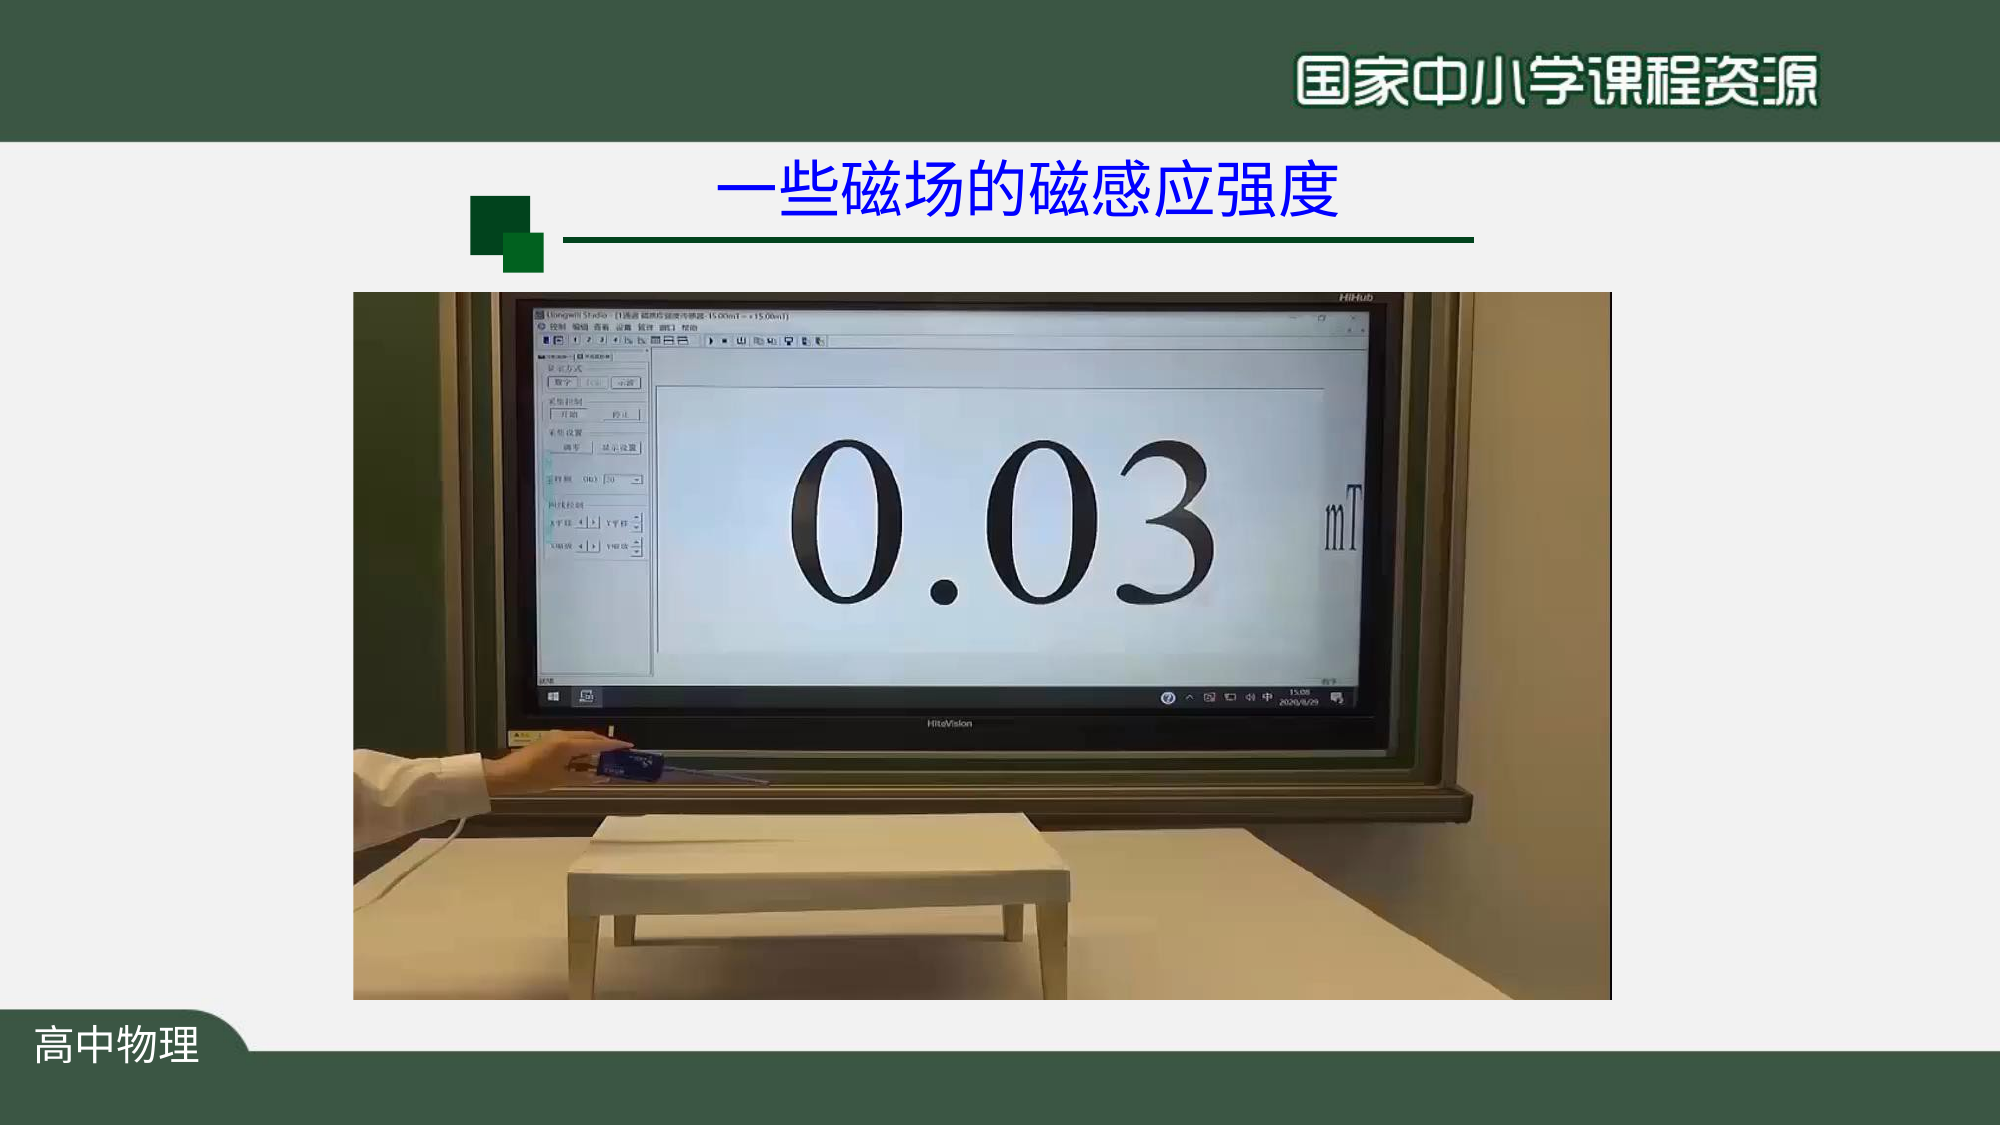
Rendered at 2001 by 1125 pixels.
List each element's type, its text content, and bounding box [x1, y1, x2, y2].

picture [0, 0, 2000, 1125]
text_box [470, 195, 531, 256]
text_box [353, 292, 1612, 1000]
title 一些磁场的磁感应强度 [713, 148, 1343, 339]
text_box [503, 232, 544, 273]
footer 高中物理 [31, 1013, 202, 1125]
